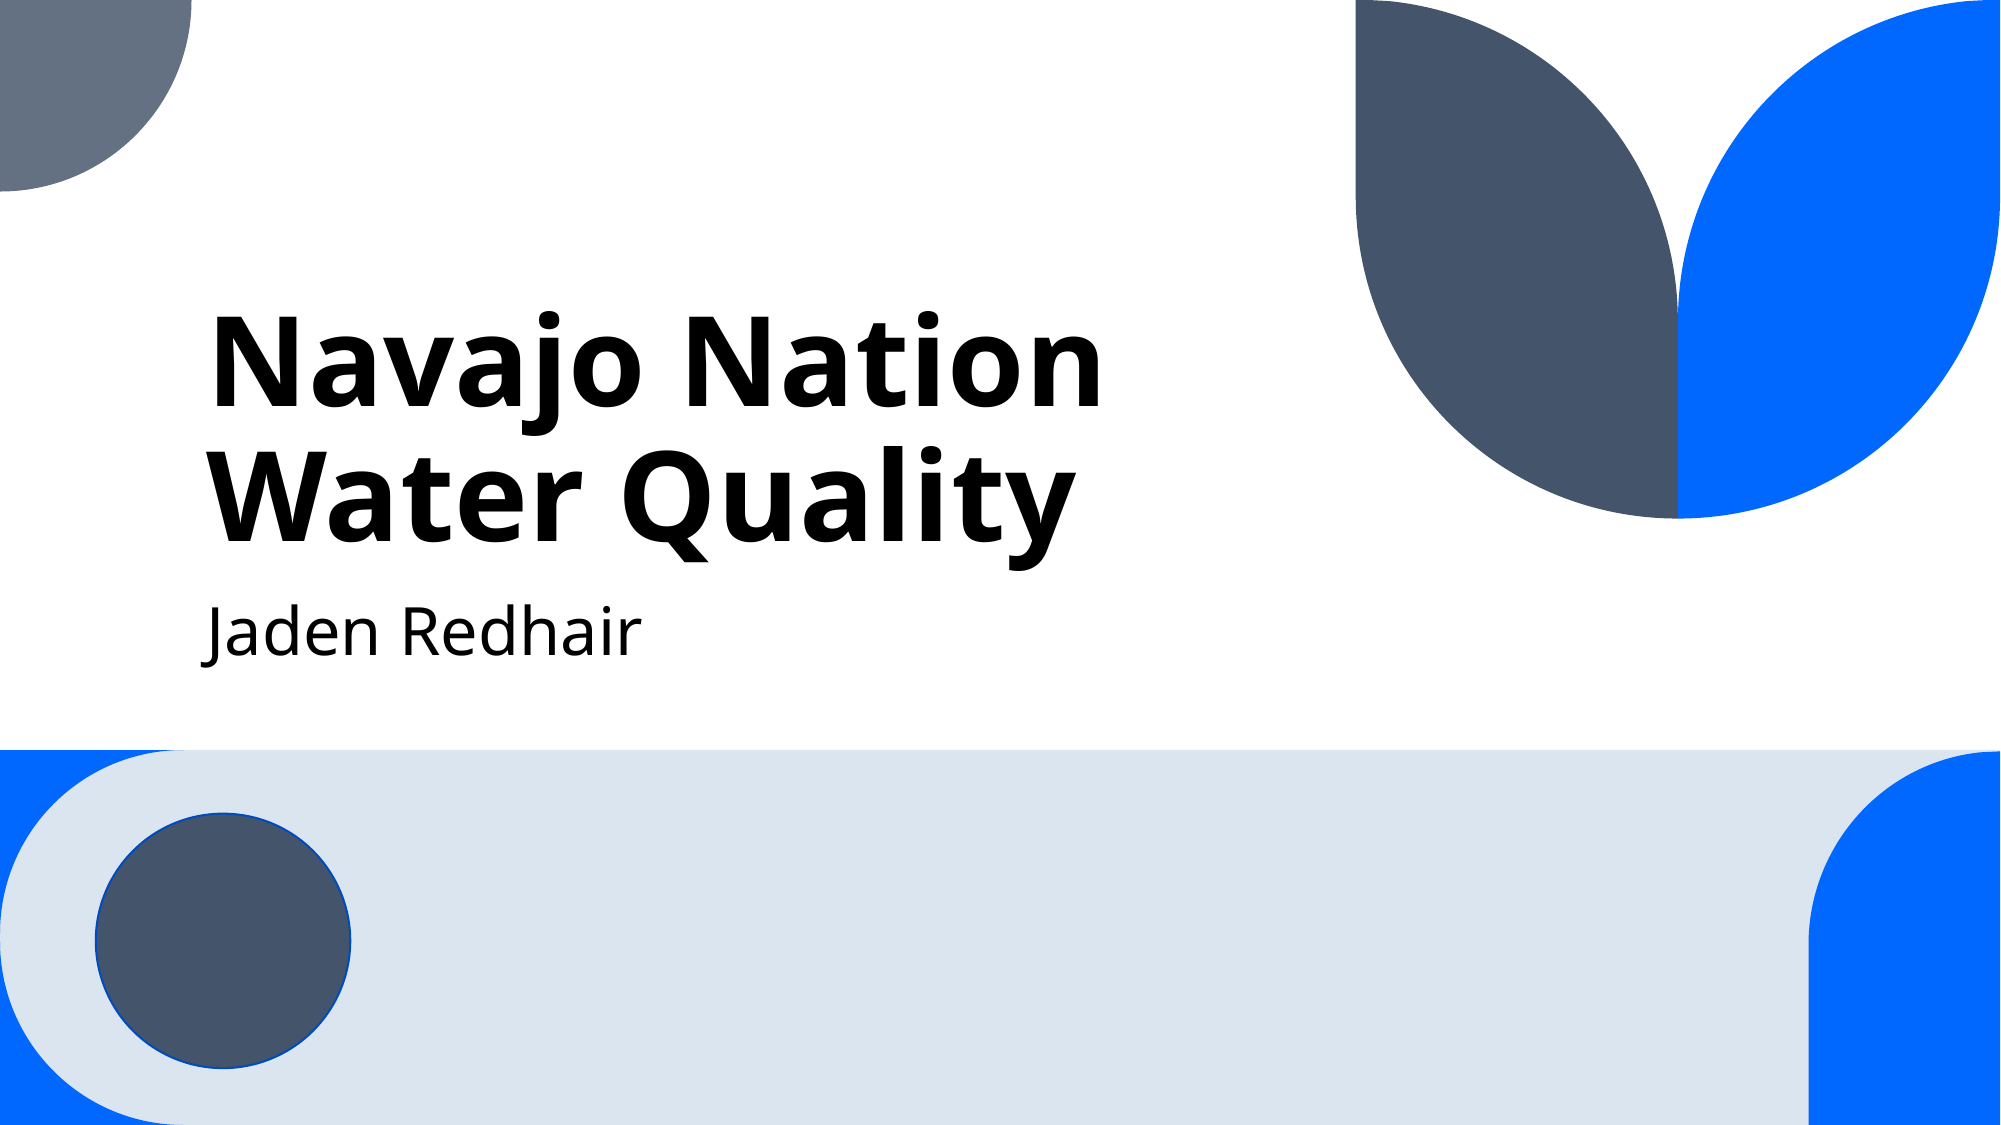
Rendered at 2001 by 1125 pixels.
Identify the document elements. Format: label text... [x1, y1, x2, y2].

title Navajo Nation Water Quality [191, 184, 1356, 576]
subtitle Jaden Redhair [191, 590, 1750, 724]
